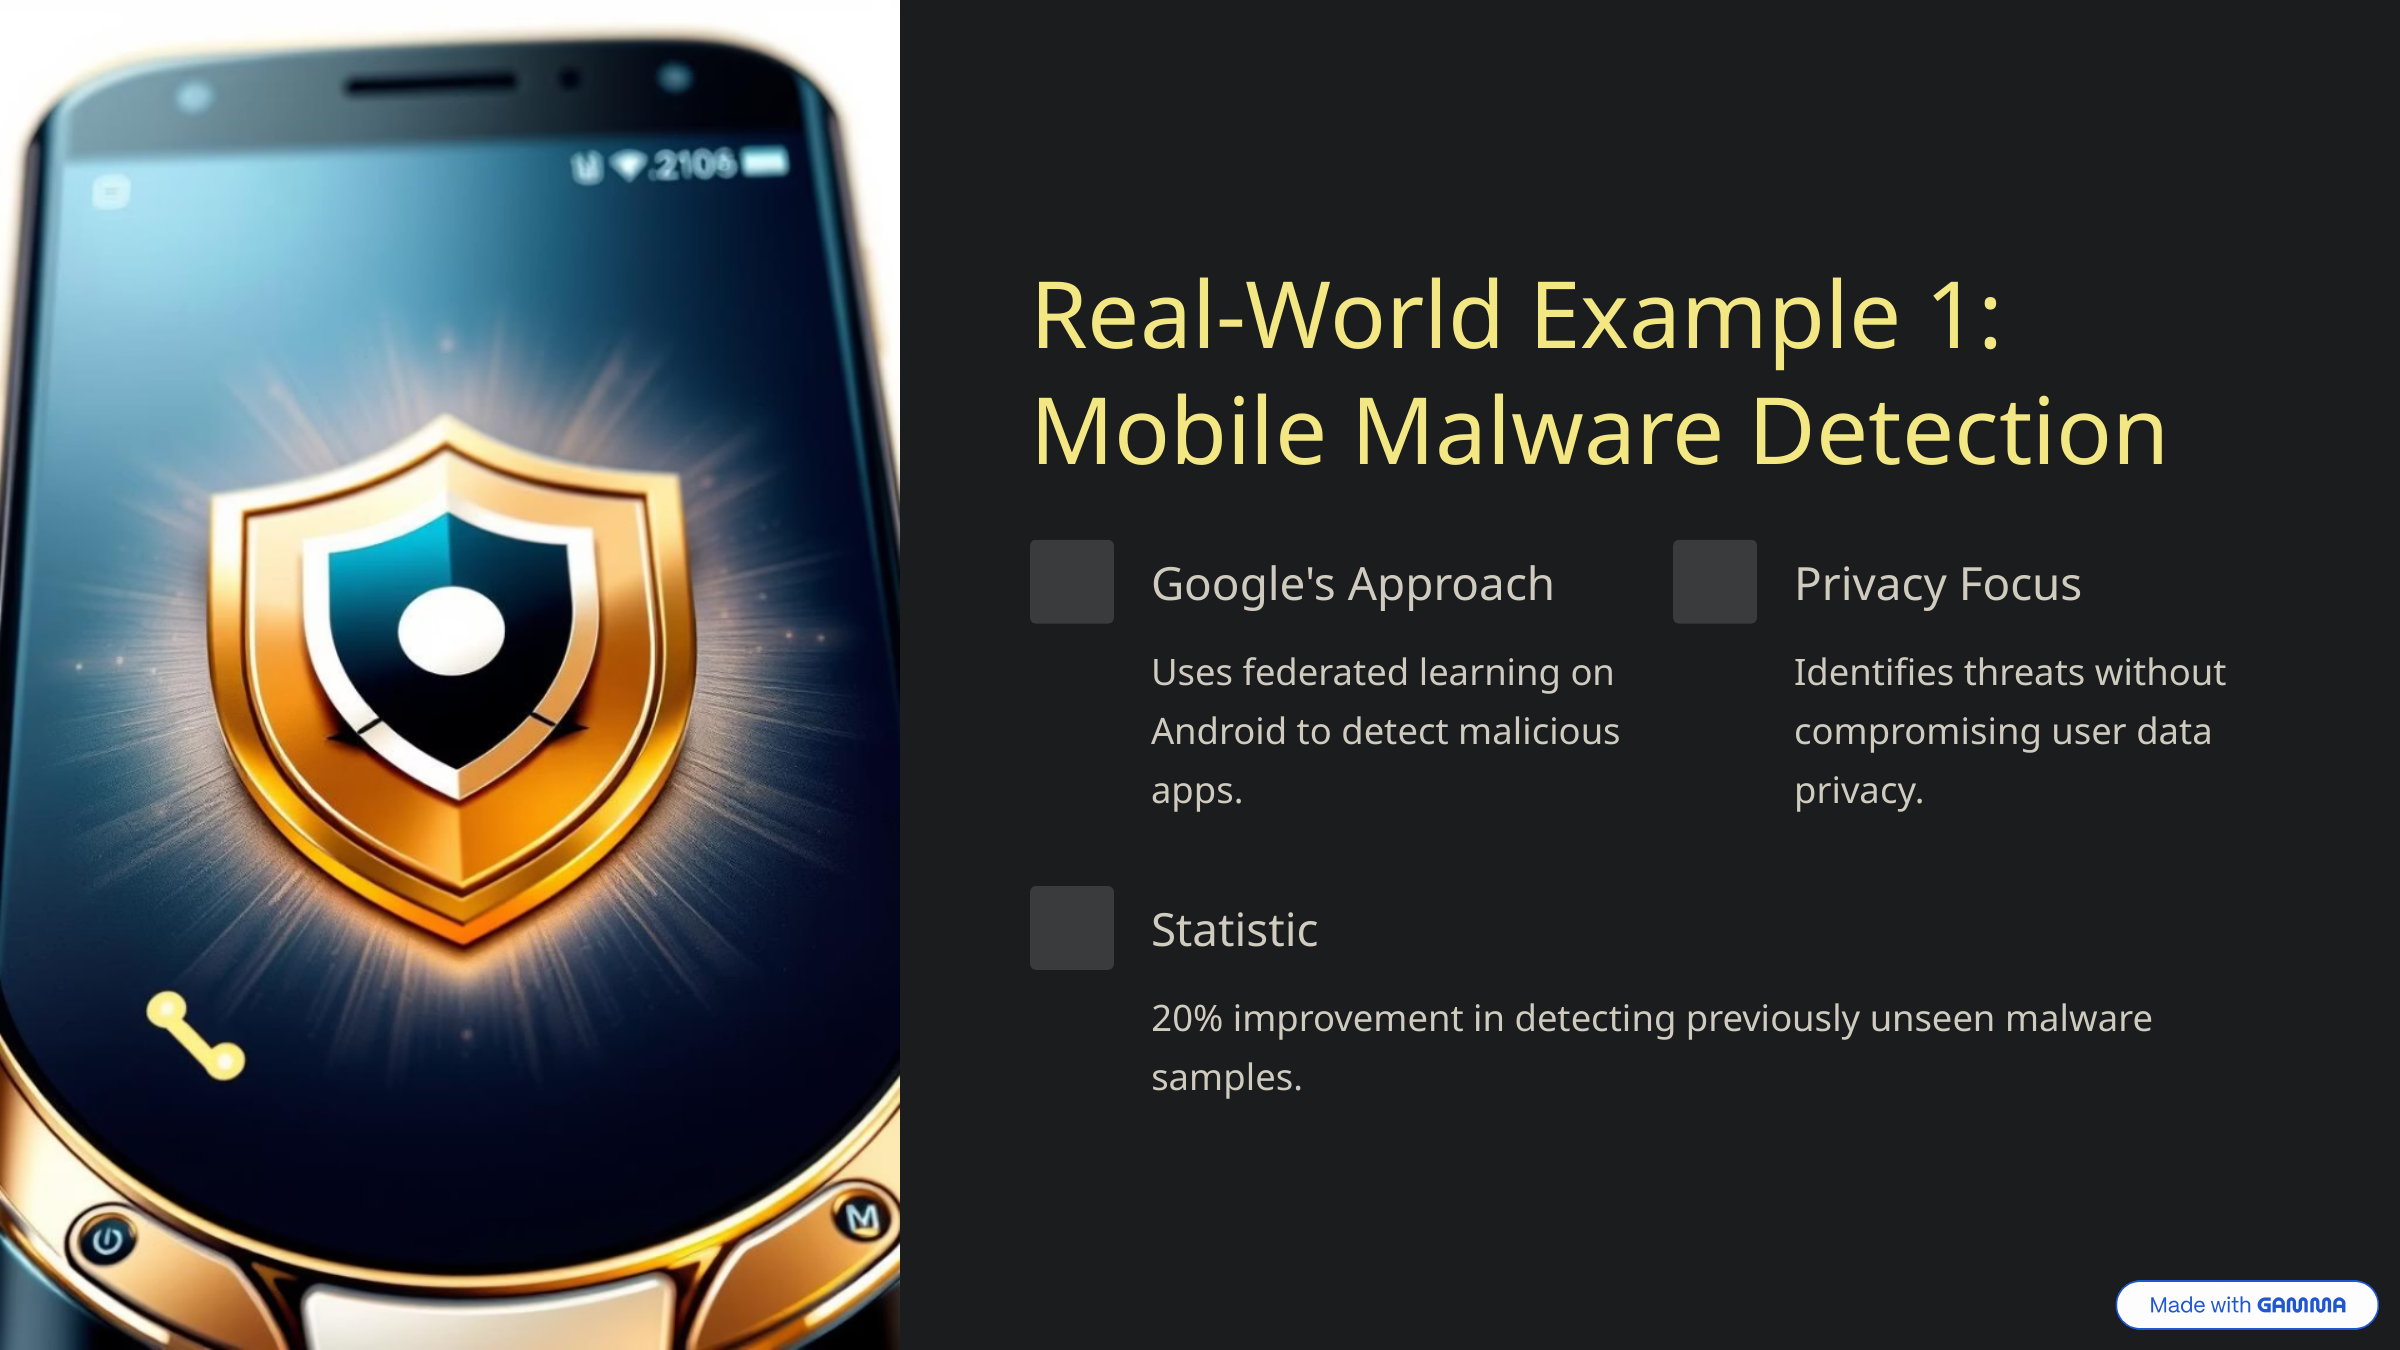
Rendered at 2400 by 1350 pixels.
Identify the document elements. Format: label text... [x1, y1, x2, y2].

text_box [1673, 539, 1757, 624]
text_box 20% improvement in detecting previously unseen malware samples. [1151, 979, 2270, 1099]
text_box Uses federated learning on Android to detect malicious apps. [1151, 633, 1627, 812]
text_box Statistic [1151, 898, 1617, 957]
picture [2106, 1271, 2389, 1339]
picture [0, 0, 900, 1350]
text_box Real-World Example 1: Mobile Malware Detection [1030, 251, 2270, 485]
text_box Privacy Focus [1794, 552, 2260, 611]
text_box Identifies threats without compromising user data privacy. [1794, 633, 2270, 812]
text_box [1030, 886, 1114, 970]
text_box Google's Approach [1151, 552, 1617, 611]
text_box [1030, 539, 1114, 624]
